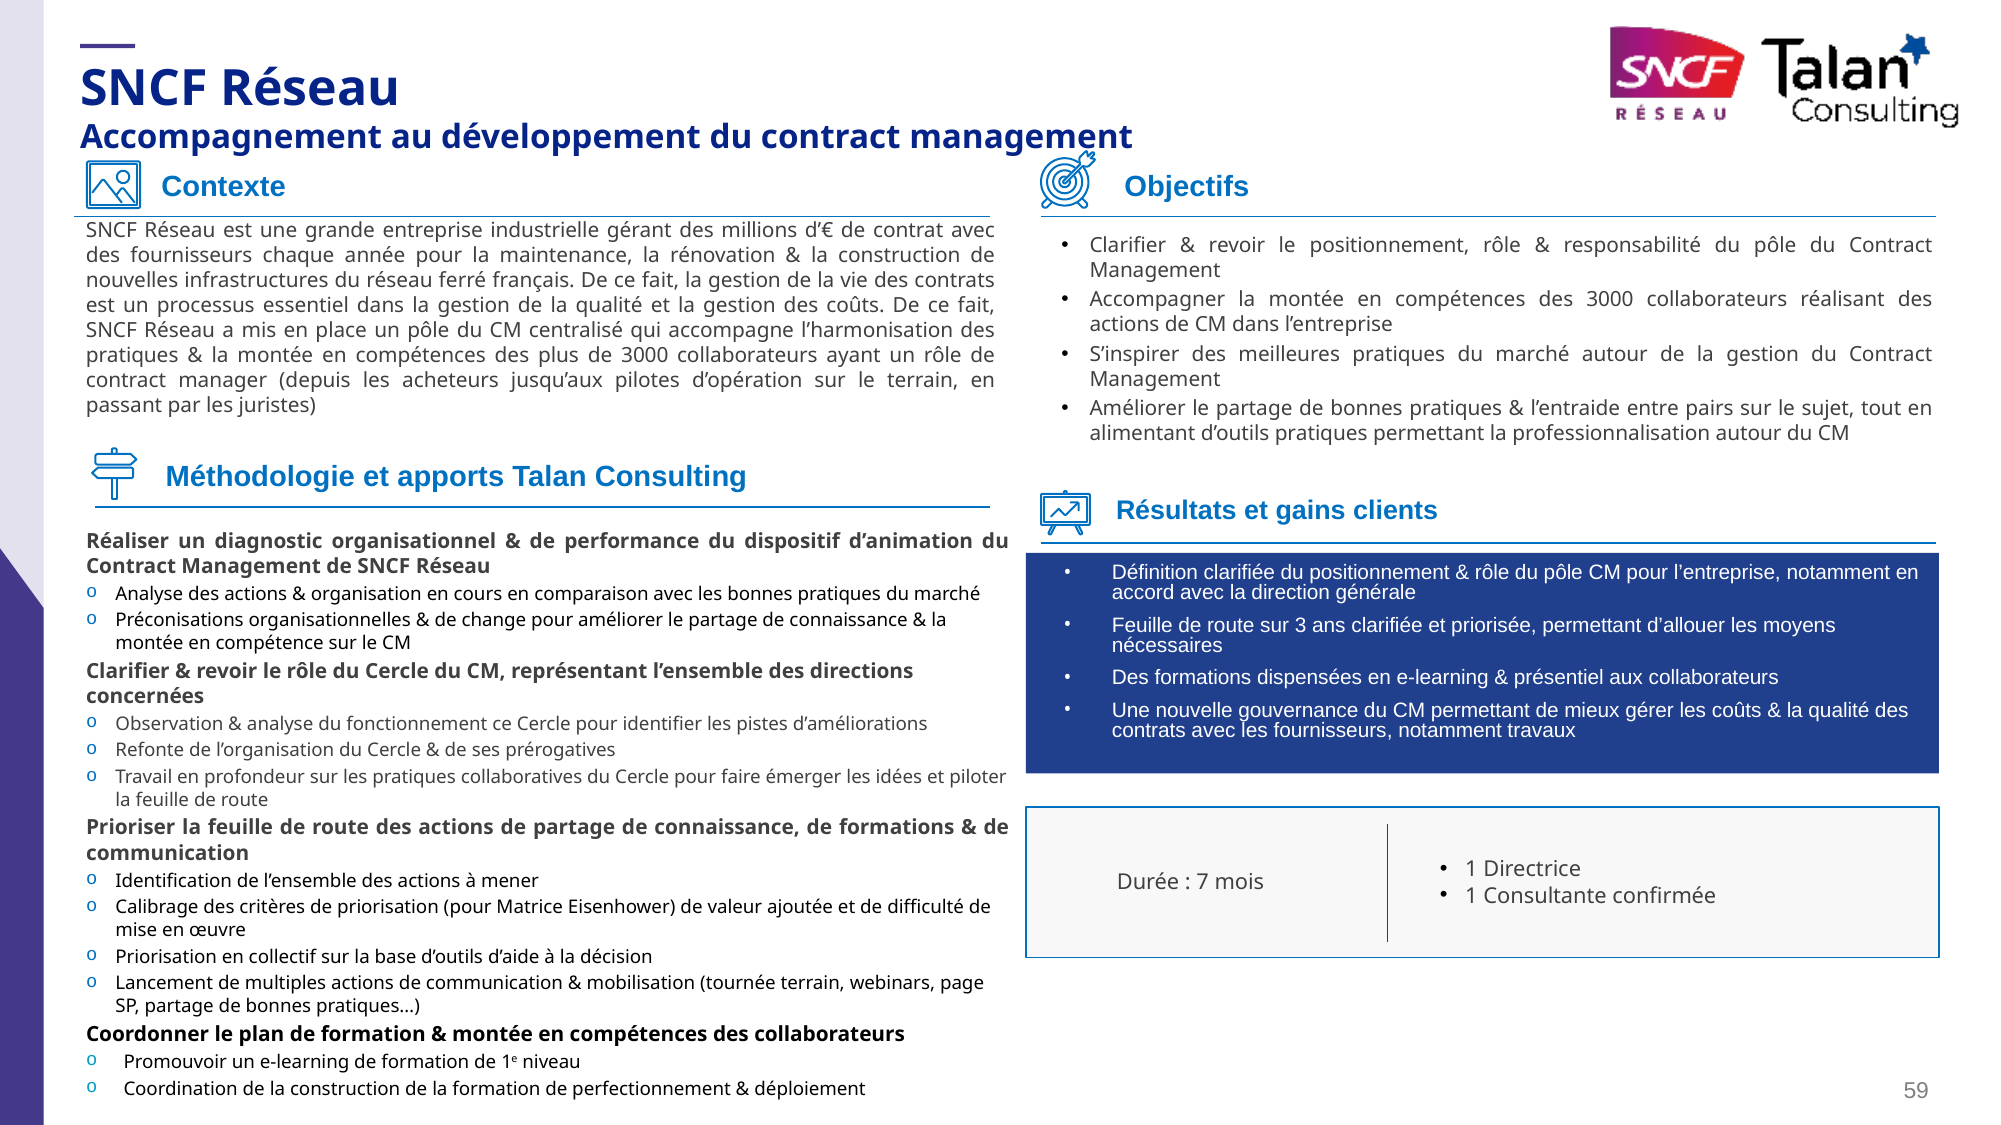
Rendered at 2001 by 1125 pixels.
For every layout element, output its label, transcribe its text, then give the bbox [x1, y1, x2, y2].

text_box Objectifs [1108, 166, 1788, 204]
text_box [91, 448, 137, 500]
text_box 1 Directrice 1 Consultante confirmée [1413, 812, 1890, 951]
text_box Clarifier & revoir le positionnement, rôle & responsabilité du pôle du Contract Management Accompagner la montée en compétences des 3000 collaborateurs réalisant des actions de CM dans l’entreprise S’inspirer des meilleures pratiques du marché autour de la gestion du Contract Management Améliorer le partage de bonnes pratiques & l’entraide entre pairs sur le sujet, tout en alimentant d’outils pratiques permettant la professionnalisation autour du CM [1049, 219, 1945, 522]
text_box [86, 161, 141, 209]
picture [1609, 17, 1974, 145]
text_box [1040, 490, 1091, 535]
text_box SNCF Réseau est une grande entreprise industrielle gérant des millions d’€ de contrat avec des fournisseurs chaque année pour la maintenance, la rénovation & la construction de nouvelles infrastructures du réseau ferré français. De ce fait, la gestion de la vie des contrats est un processus essentiel dans la gestion de la qualité et la gestion des coûts. De ce fait, SNCF Réseau a mis en place un pôle du CM centralisé qui accompagne l’harmonisation des pratiques & la montée en compétences des plus de 3000 collaborateurs ayant un rôle de contract manager (depuis les acheteurs jusqu’aux pilotes d’opération sur le terrain, en passant par les juristes) [73, 204, 1007, 436]
text_box Contexte [145, 166, 855, 204]
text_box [1040, 151, 1096, 208]
text_box Durée : 7 mois [1094, 860, 1287, 904]
title SNCF Réseau Accompagnement au développement du contract management [65, 47, 1691, 164]
text_box Réaliser un diagnostic organisationnel & de performance du dispositif d’animation du Contract Management de SNCF Réseau Analyse des actions & organisation en cours en comparaison avec les bonnes pratiques du marché Préconisations organisationnelles & de change pour améliorer le partage de connaissance & la montée en compétence sur le CM Clarifier & revoir le rôle du Cercle du CM, représentant l’ensemble des directions concernées Observation & analyse du fonctionnement ce Cercle pour identifier les pistes d’améliorations Refonte de l’organisation du Cercle & de ses prérogatives Travail en profondeur sur les pratiques collaboratives du Cercle pour faire émerger les idées et piloter la feuille de route Prioriser la feuille de route des actions de partage de connaissance, de formations & de communication Identification de l’ensemble des actions à mener Calibrage des critères de priorisation (pour Matrice Eisenhower) de valeur ajoutée et de difficulté de mise en œuvre Priorisation en collectif sur la base d’outils d’aide à la décision Lancement de multiples actions de communication & mobilisation (tournée terrain, webinars, page SP, partage de bonnes pratiques…) Coordonner le plan de formation & montée en compétences des collaborateurs Promouvoir un e-learning de formation de 1e niveau Coordination de la construction de la formation de perfectionnement & déploiement [74, 515, 1021, 1120]
text_box Définition clarifiée du positionnement & rôle du pôle CM pour l’entreprise, notamment en accord avec la direction générale Feuille de route sur 3 ans clarifiée et priorisée, permettant d’allouer les moyens nécessaires Des formations dispensées en e-learning & présentiel aux collaborateurs Une nouvelle gouvernance du CM permettant de mieux gérer les coûts & la qualité des contrats avec les fournisseurs, notamment travaux [1025, 552, 1939, 774]
text_box Résultats et gains clients [1101, 522, 1729, 526]
text_box [1025, 807, 1939, 958]
text_box Méthodologie et apports Talan Consulting [150, 456, 859, 494]
